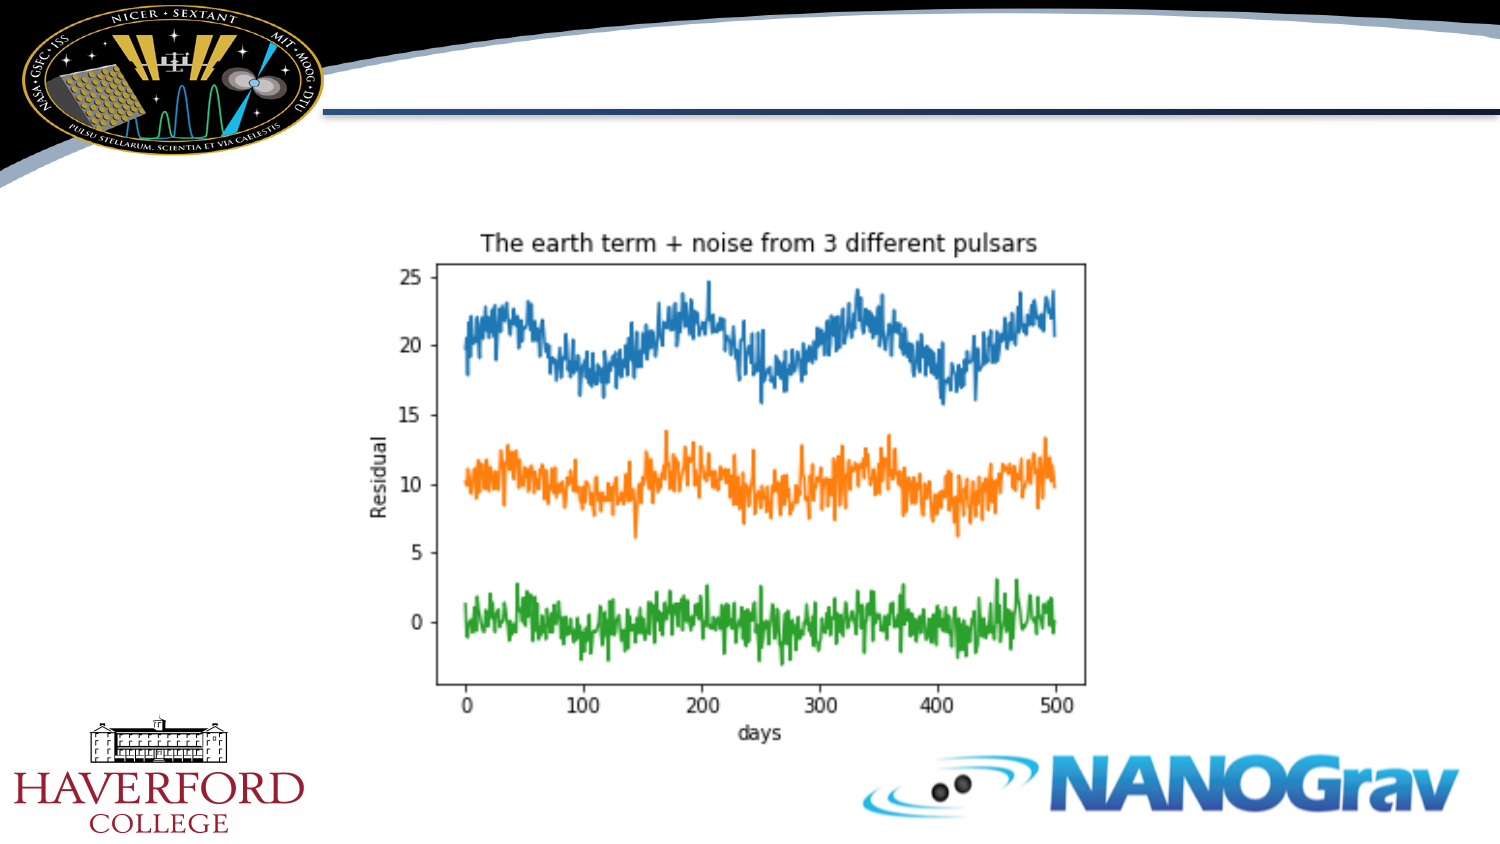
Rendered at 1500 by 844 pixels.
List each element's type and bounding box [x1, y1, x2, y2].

picture [0, 0, 1500, 844]
list [332, 196, 1168, 754]
slide_number [1074, 782, 1425, 827]
footer [512, 782, 988, 827]
